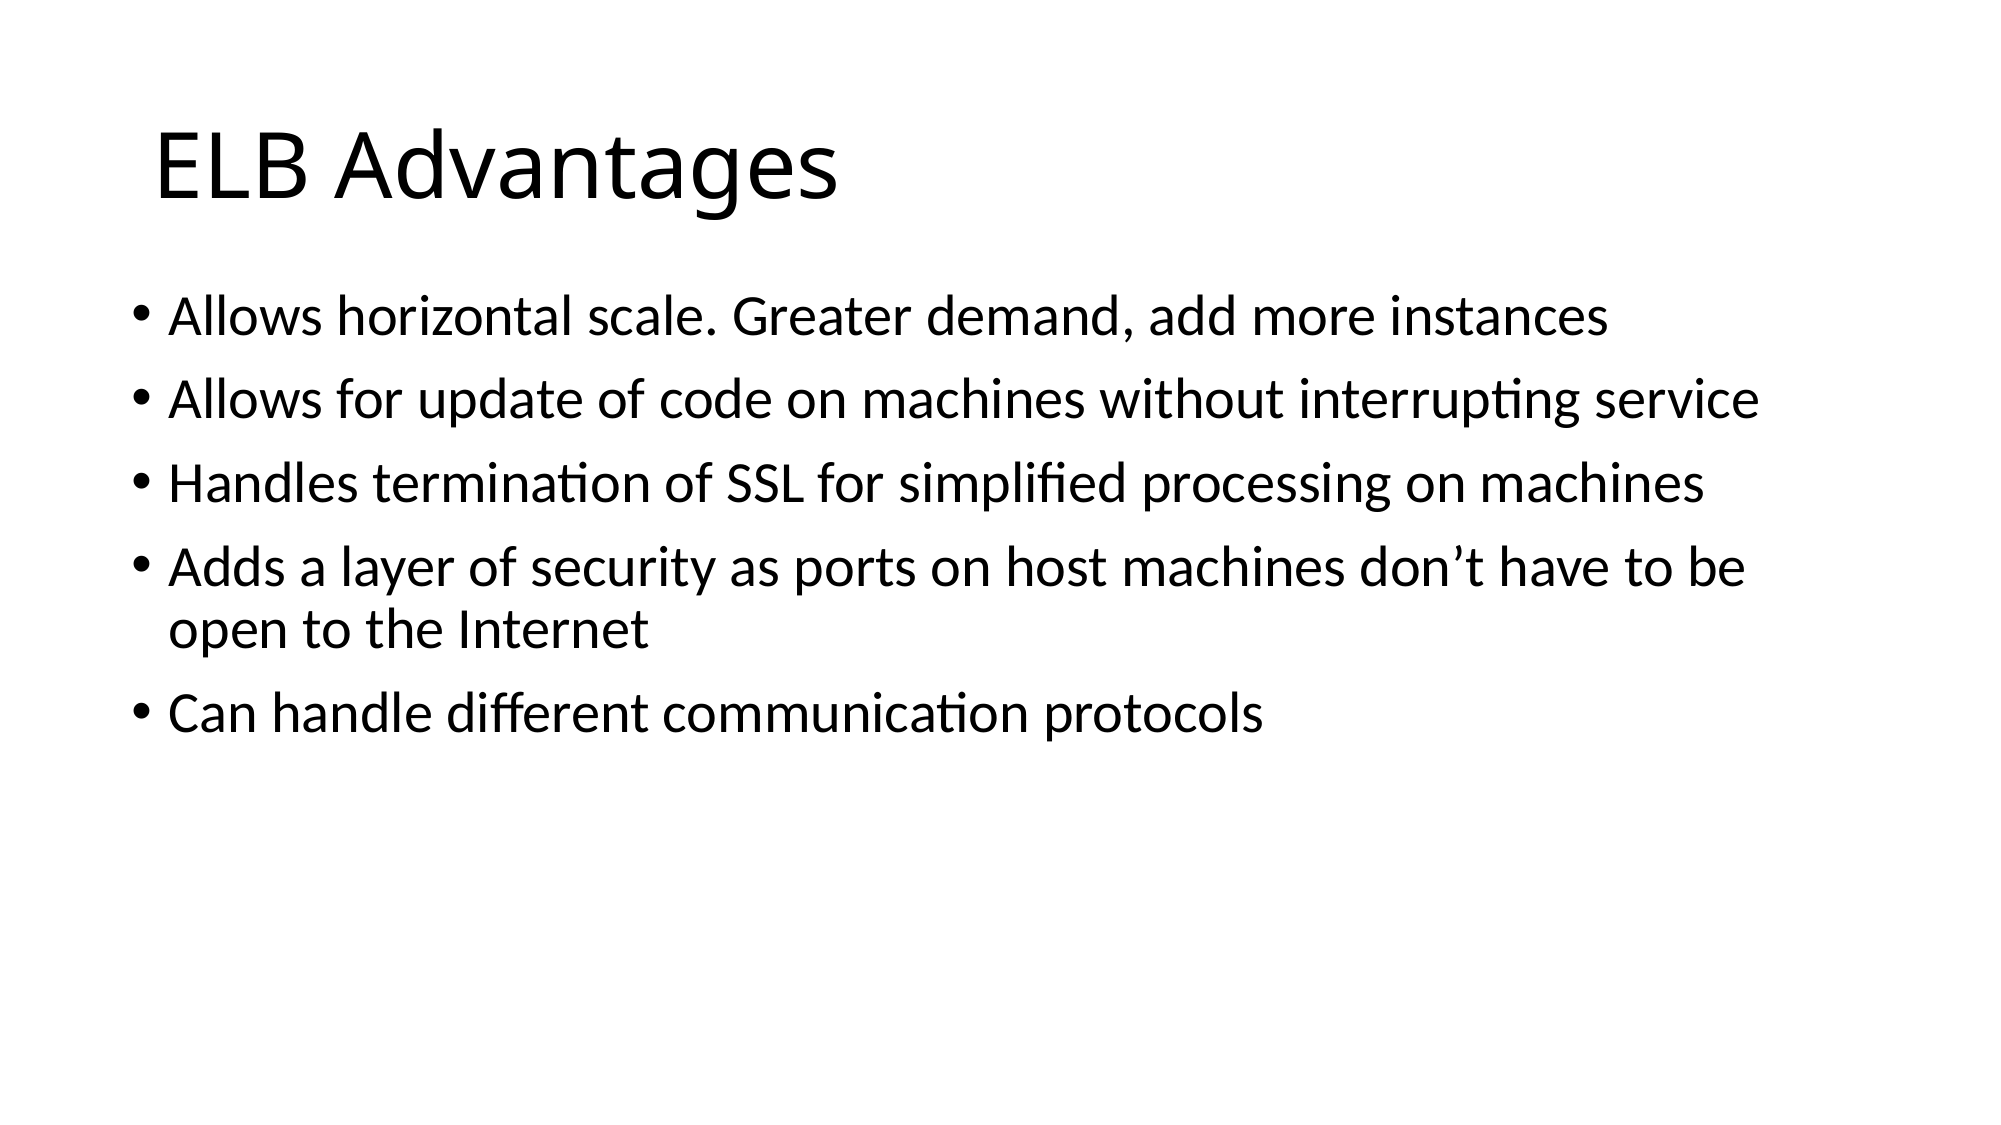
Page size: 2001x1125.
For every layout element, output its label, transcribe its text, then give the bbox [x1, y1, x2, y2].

list Allows horizontal scale. Greater demand, add more instances Allows for update of code on machines without interrupting service Handles termination of SSL for simplified processing on machines Adds a layer of security as ports on host machines don’t have to be open to the Internet Can handle different communication protocols [116, 277, 1863, 1021]
title ELB Advantages [137, 59, 1863, 277]
